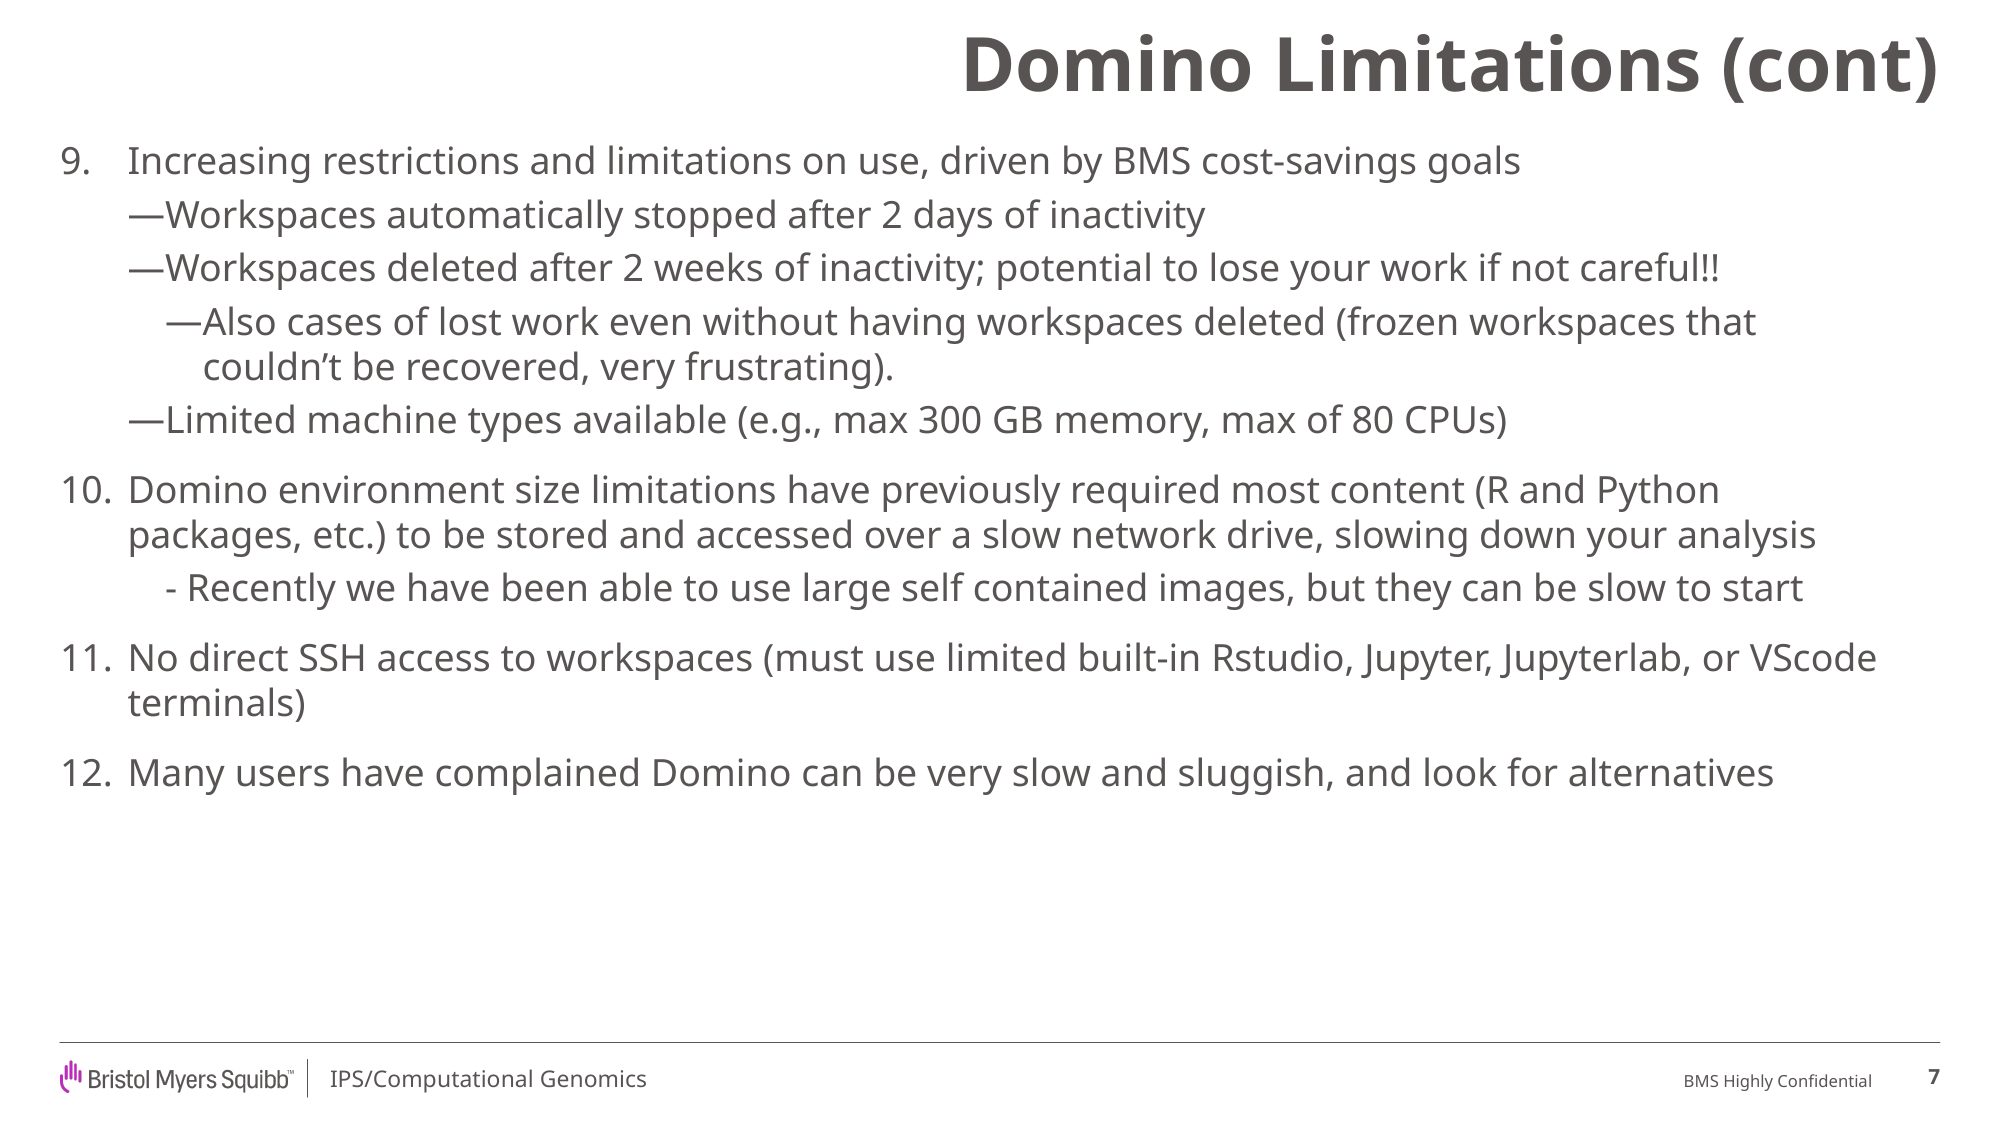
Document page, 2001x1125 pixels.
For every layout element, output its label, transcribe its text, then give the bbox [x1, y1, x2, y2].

title Domino Limitations (cont) [60, 26, 1940, 177]
list Increasing restrictions and limitations on use, driven by BMS cost-savings goals Workspaces automatically stopped after 2 days of inactivity Workspaces deleted after 2 weeks of inactivity; potential to lose your work if not careful!! Also cases of lost work even without having workspaces deleted (frozen workspaces that couldn’t be recovered, very frustrating). Limited machine types available (e.g., max 300 GB memory, max of 80 CPUs) Domino environment size limitations have previously required most content (R and Python packages, etc.) to be stored and accessed over a slow network drive, slowing down your analysis - Recently we have been able to use large self contained images, but they can be slow to start No direct SSH access to workspaces (must use limited built-in Rstudio, Jupyter, Jupyterlab, or VScode terminals) Many users have complained Domino can be very slow and sluggish, and look for alternatives [60, 137, 1888, 850]
slide_number 7 [1887, 1054, 1940, 1093]
